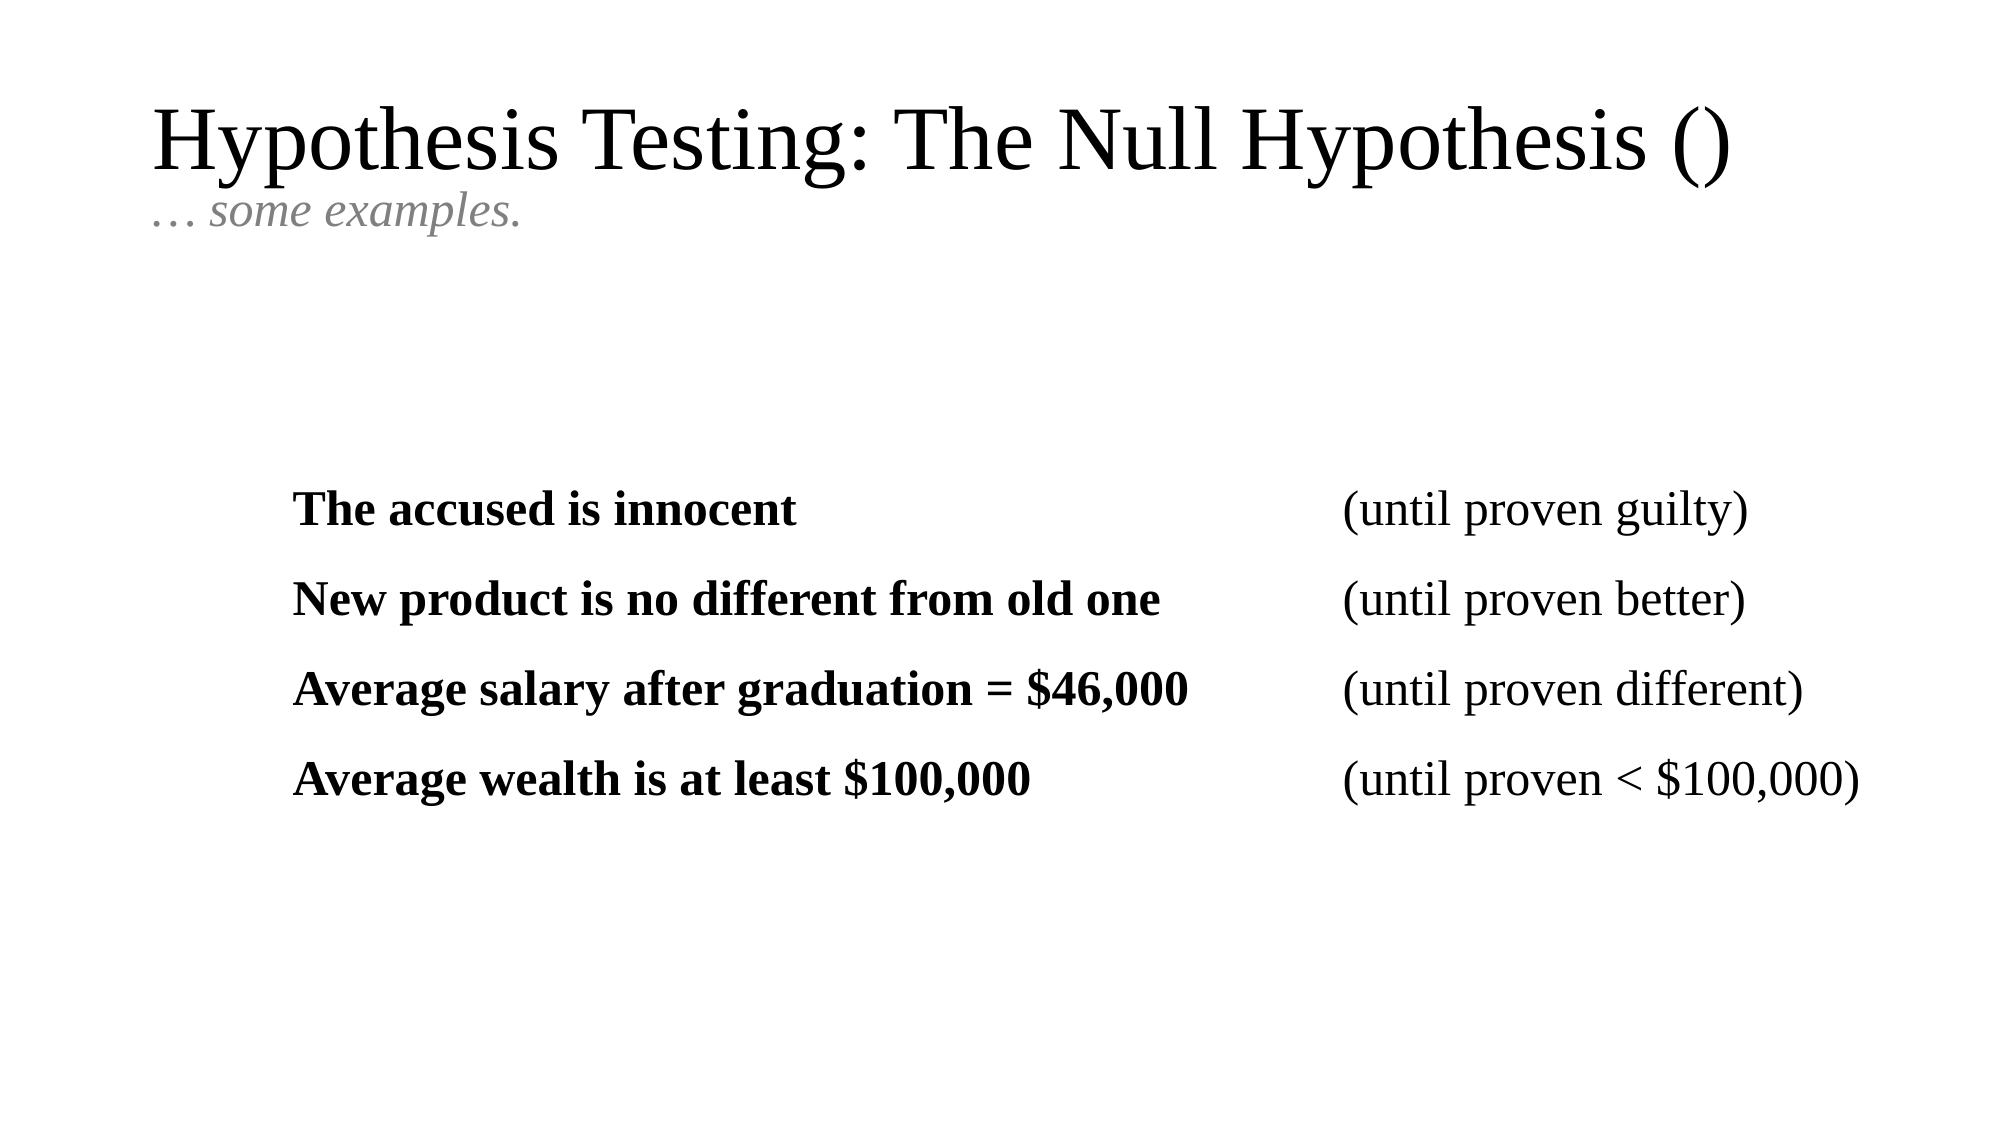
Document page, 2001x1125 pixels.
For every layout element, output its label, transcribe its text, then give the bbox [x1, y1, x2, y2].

text_box The accused is innocent (until proven guilty) New product is no different from old one (until proven better) Average salary after graduation = $46,000 (until proven different) Average wealth is at least $100,000 (until proven < $100,000) [277, 387, 1722, 863]
text_box … some examples. [137, 168, 2000, 260]
